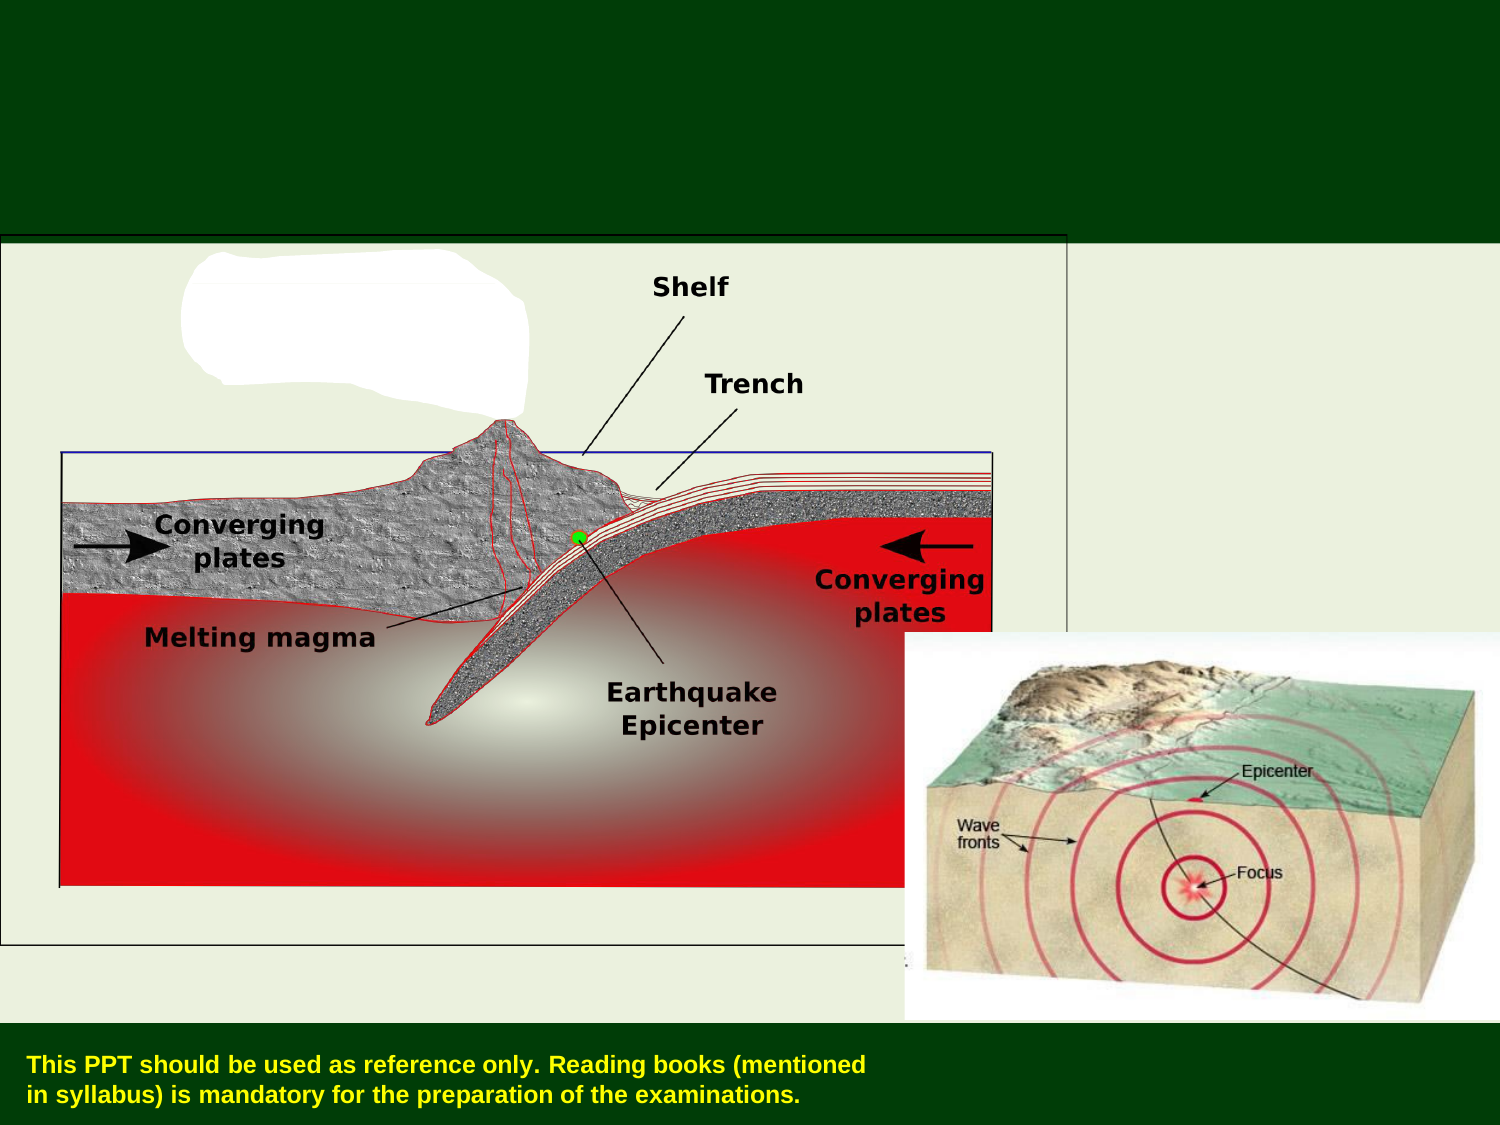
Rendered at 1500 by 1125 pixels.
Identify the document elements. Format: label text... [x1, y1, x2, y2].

text_box This PPT should be used as reference only. Reading books (mentioned in syllabus) is mandatory for the preparation of the examinations. [24, 1048, 872, 1109]
picture [0, 234, 1500, 1020]
